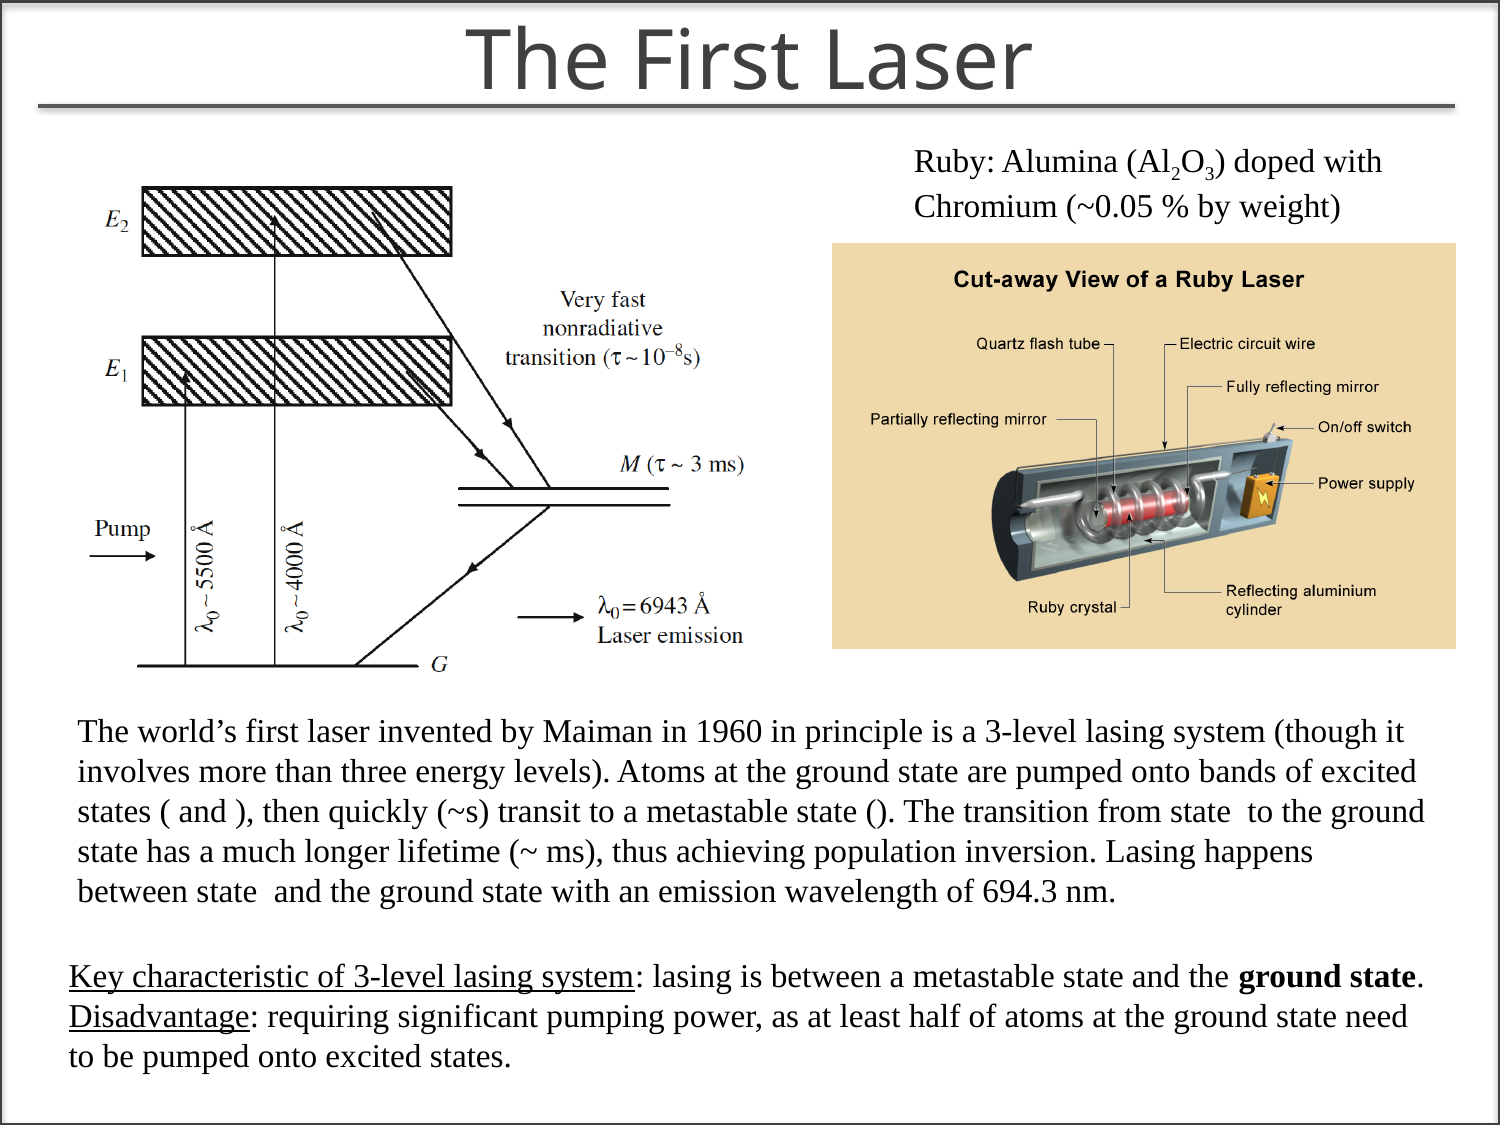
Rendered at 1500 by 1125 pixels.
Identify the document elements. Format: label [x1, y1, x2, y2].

picture [831, 243, 1456, 649]
picture [51, 161, 777, 714]
text_box [0, 0, 1500, 1125]
